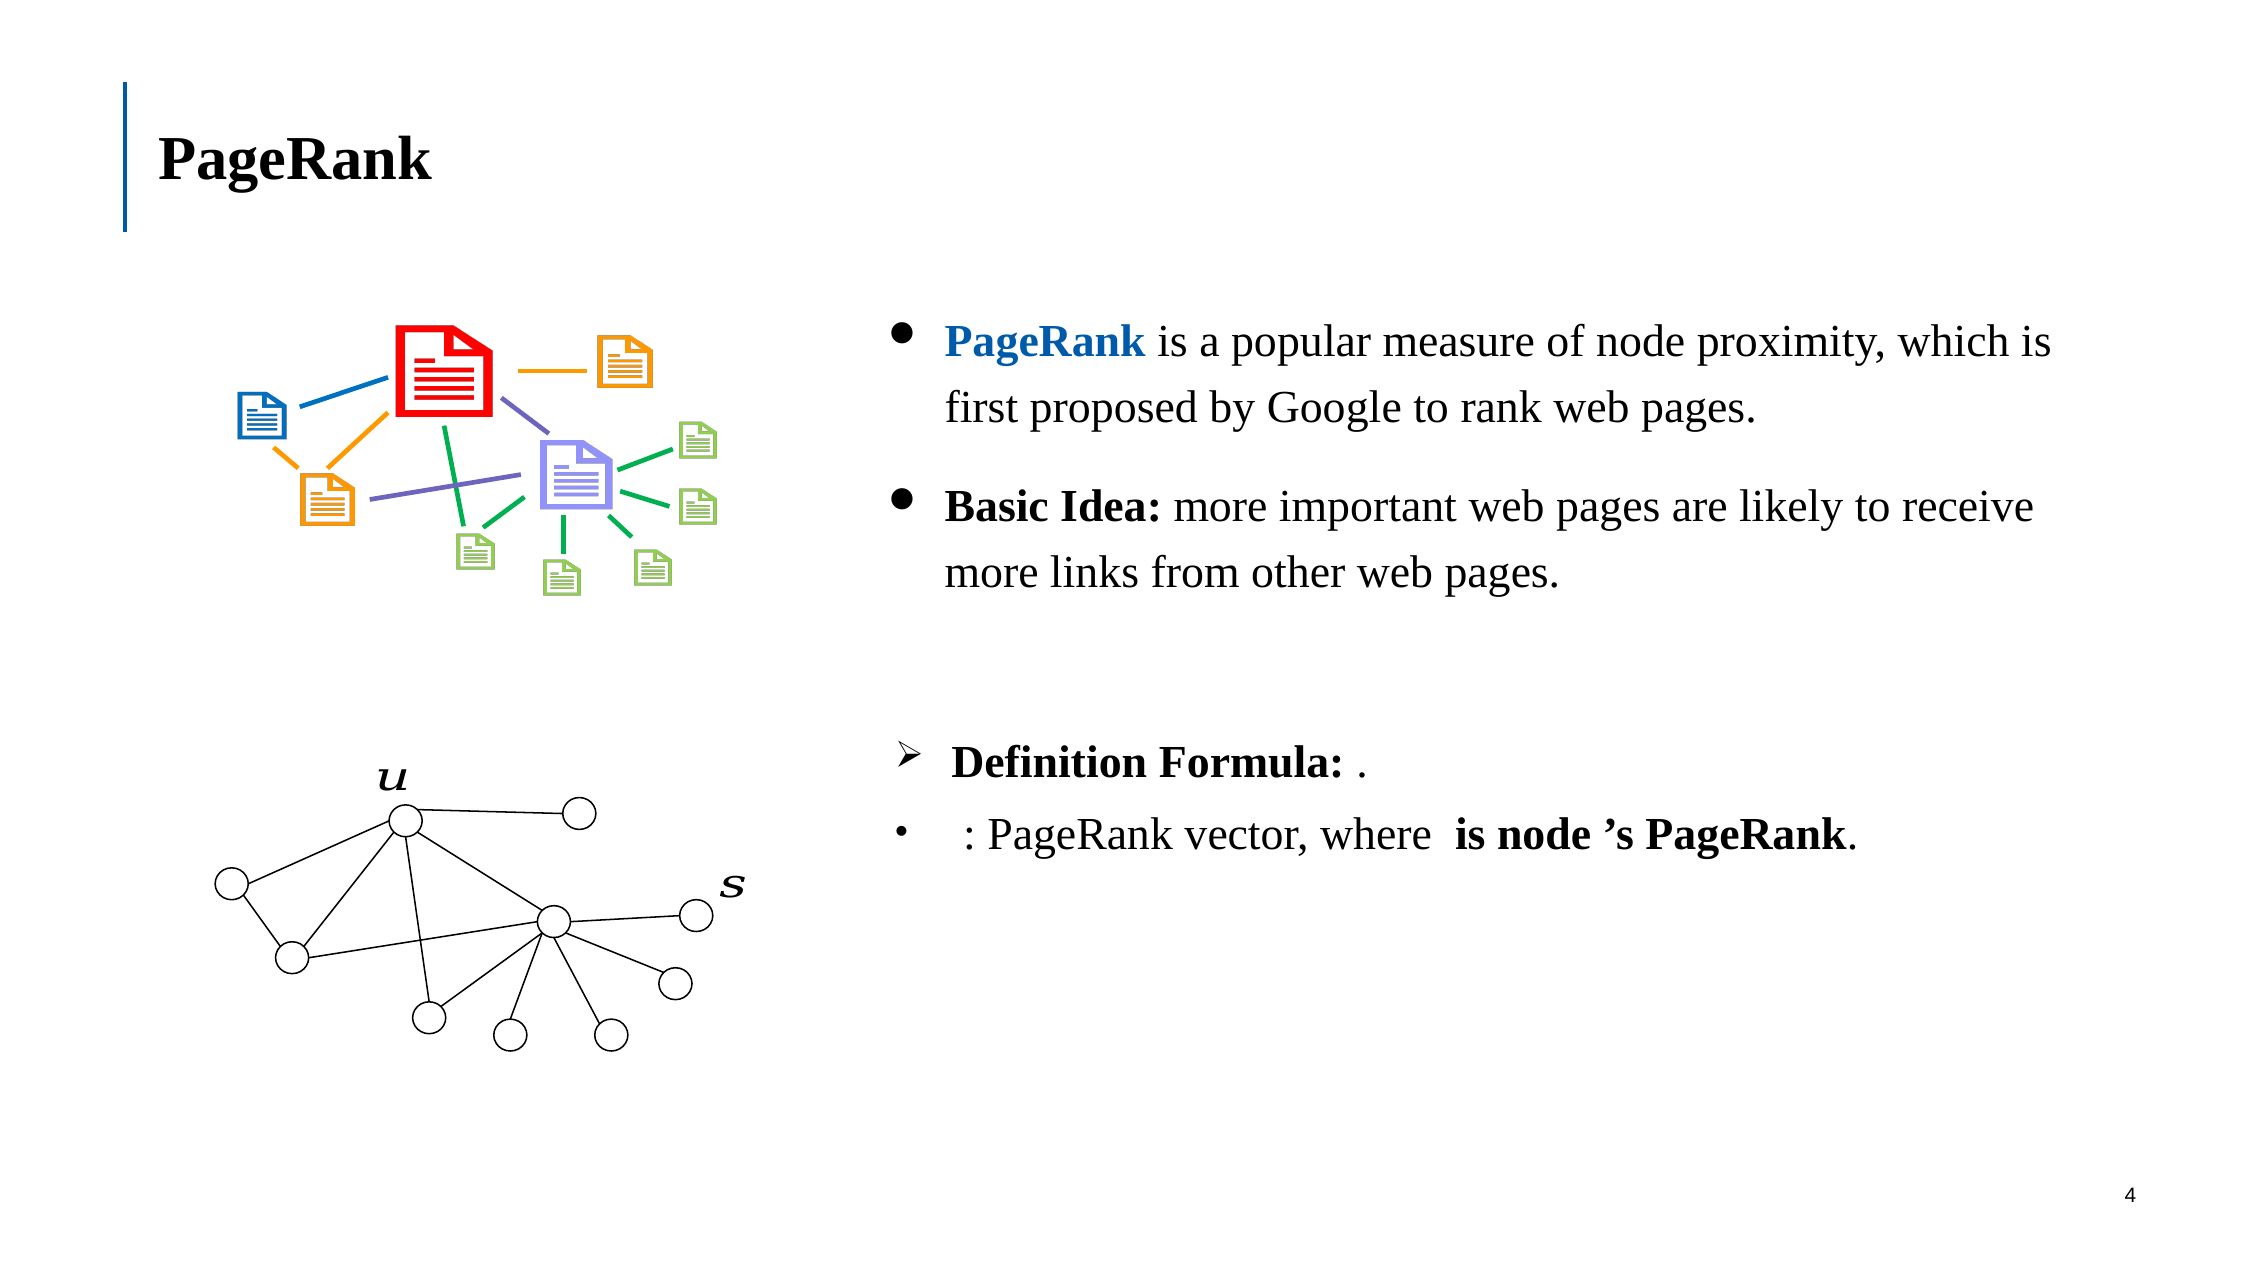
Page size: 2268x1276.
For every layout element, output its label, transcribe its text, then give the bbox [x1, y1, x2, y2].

text_box PageRank is a popular measure of node proximity, which is first proposed by Google to rank web pages. Basic Idea: more important web pages are likely to receive more links from other web pages. [850, 271, 2091, 697]
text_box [214, 797, 714, 1052]
title PageRank [141, 108, 1618, 206]
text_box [223, 315, 727, 600]
